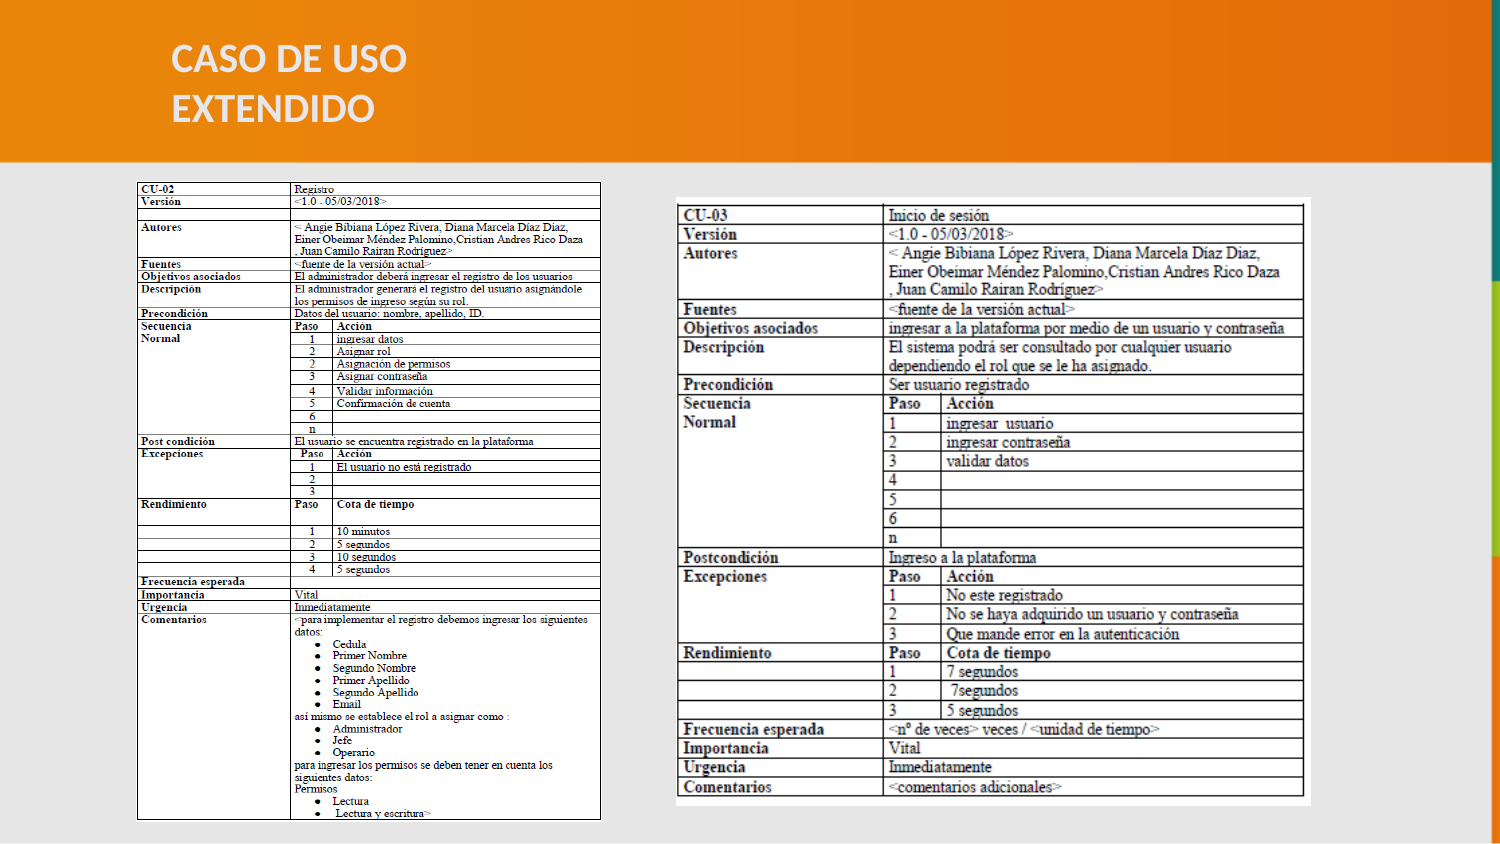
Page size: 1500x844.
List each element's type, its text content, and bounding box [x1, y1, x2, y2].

text_box CASO DE USO EXTENDIDO [156, 23, 582, 140]
picture [0, 0, 1500, 844]
